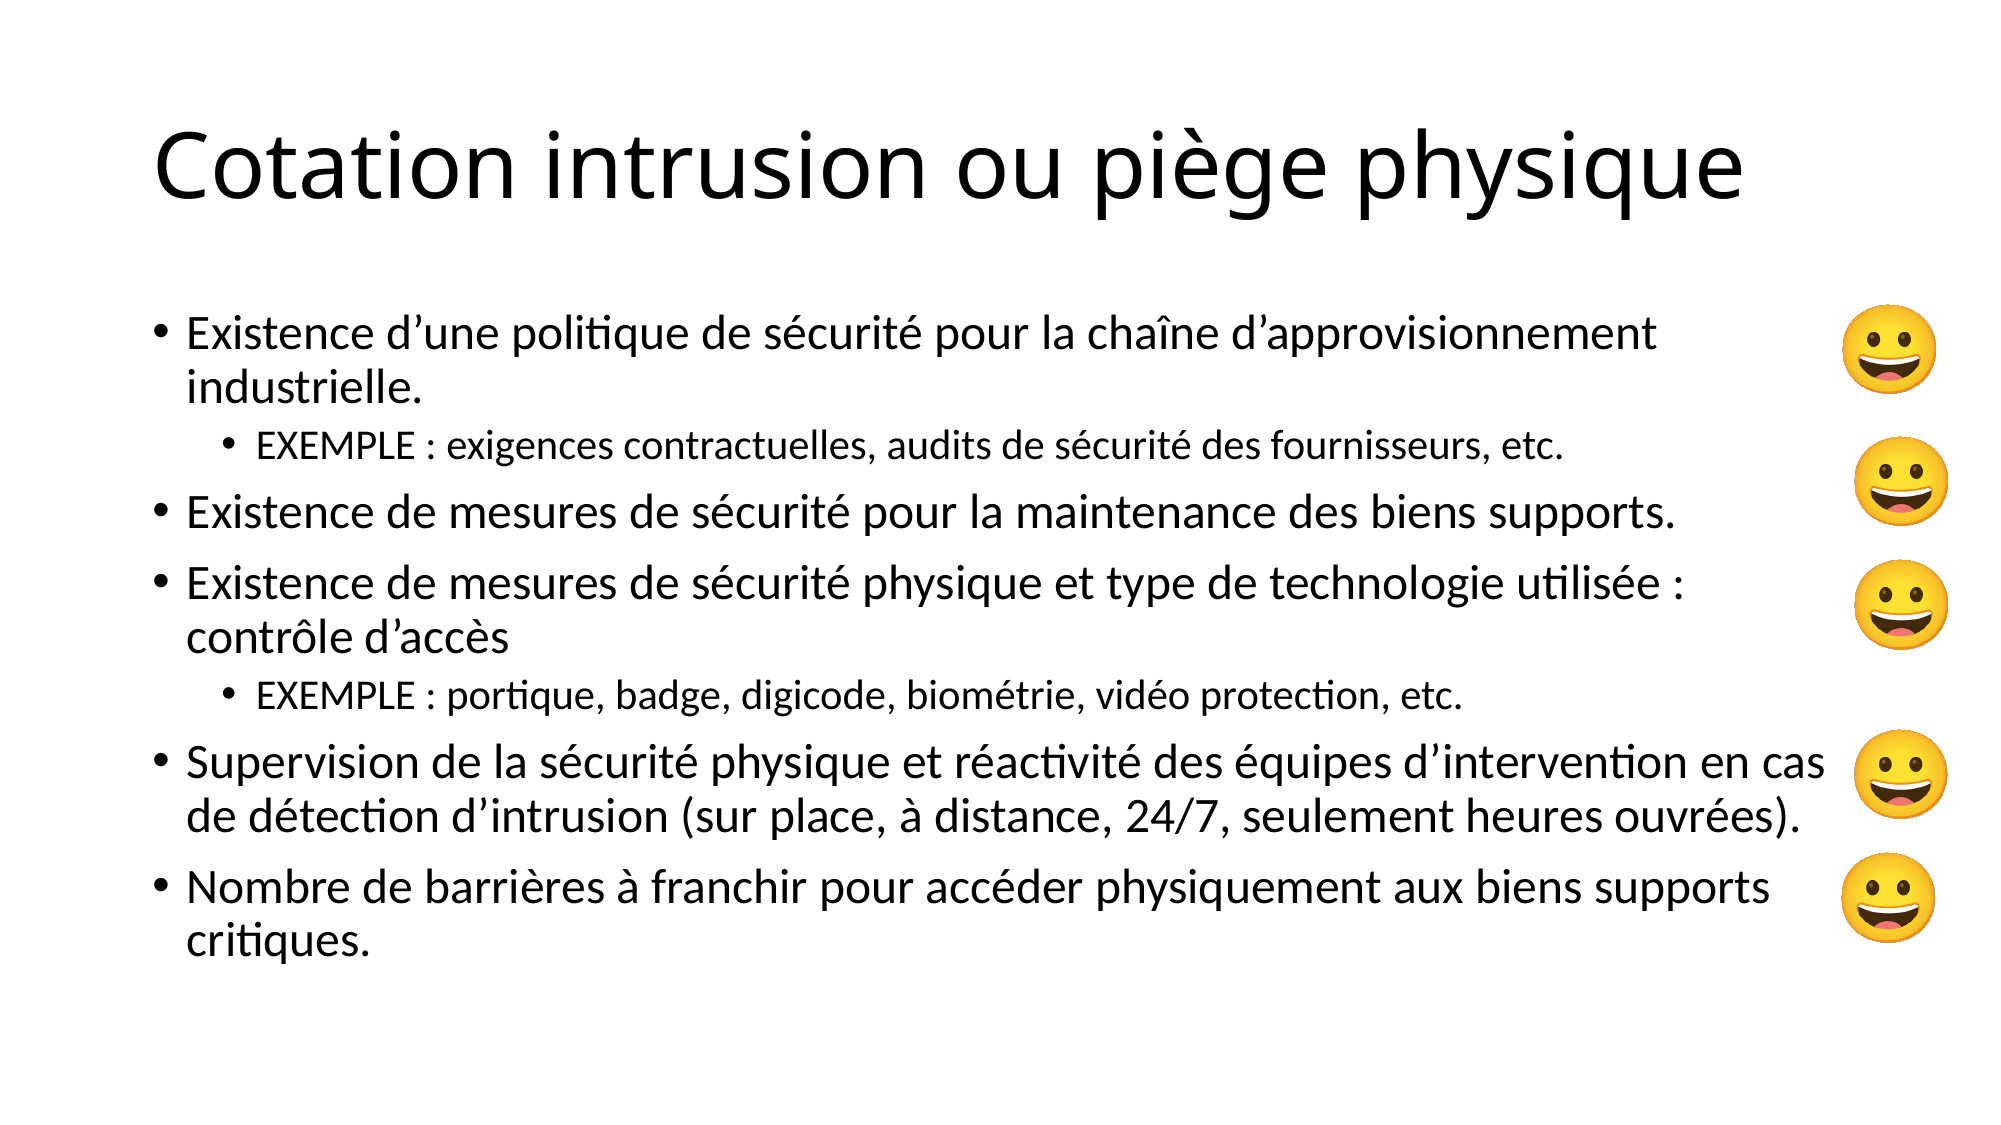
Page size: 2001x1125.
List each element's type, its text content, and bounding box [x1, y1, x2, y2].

list Existence d’une politique de sécurité pour la chaîne d’approvisionnement industrielle. EXEMPLE : exigences contractuelles, audits de sécurité des fournisseurs, etc. Existence de mesures de sécurité pour la maintenance des biens supports. Existence de mesures de sécurité physique et type de technologie utilisée : contrôle d’accès EXEMPLE : portique, badge, digicode, biométrie, vidéo protection, etc. Supervision de la sécurité physique et réactivité des équipes d’intervention en cas de détection d’intrusion (sur place, à distance, 24/7, seulement heures ouvrées). Nombre de barrières à franchir pour accéder physiquement aux biens supports critiques. [137, 299, 1863, 1014]
title Cotation intrusion ou piège physique [137, 59, 1863, 278]
picture [1838, 299, 1941, 401]
picture [1850, 723, 1952, 826]
picture [1850, 554, 1953, 657]
picture [1837, 847, 1940, 950]
picture [1850, 431, 1953, 533]
